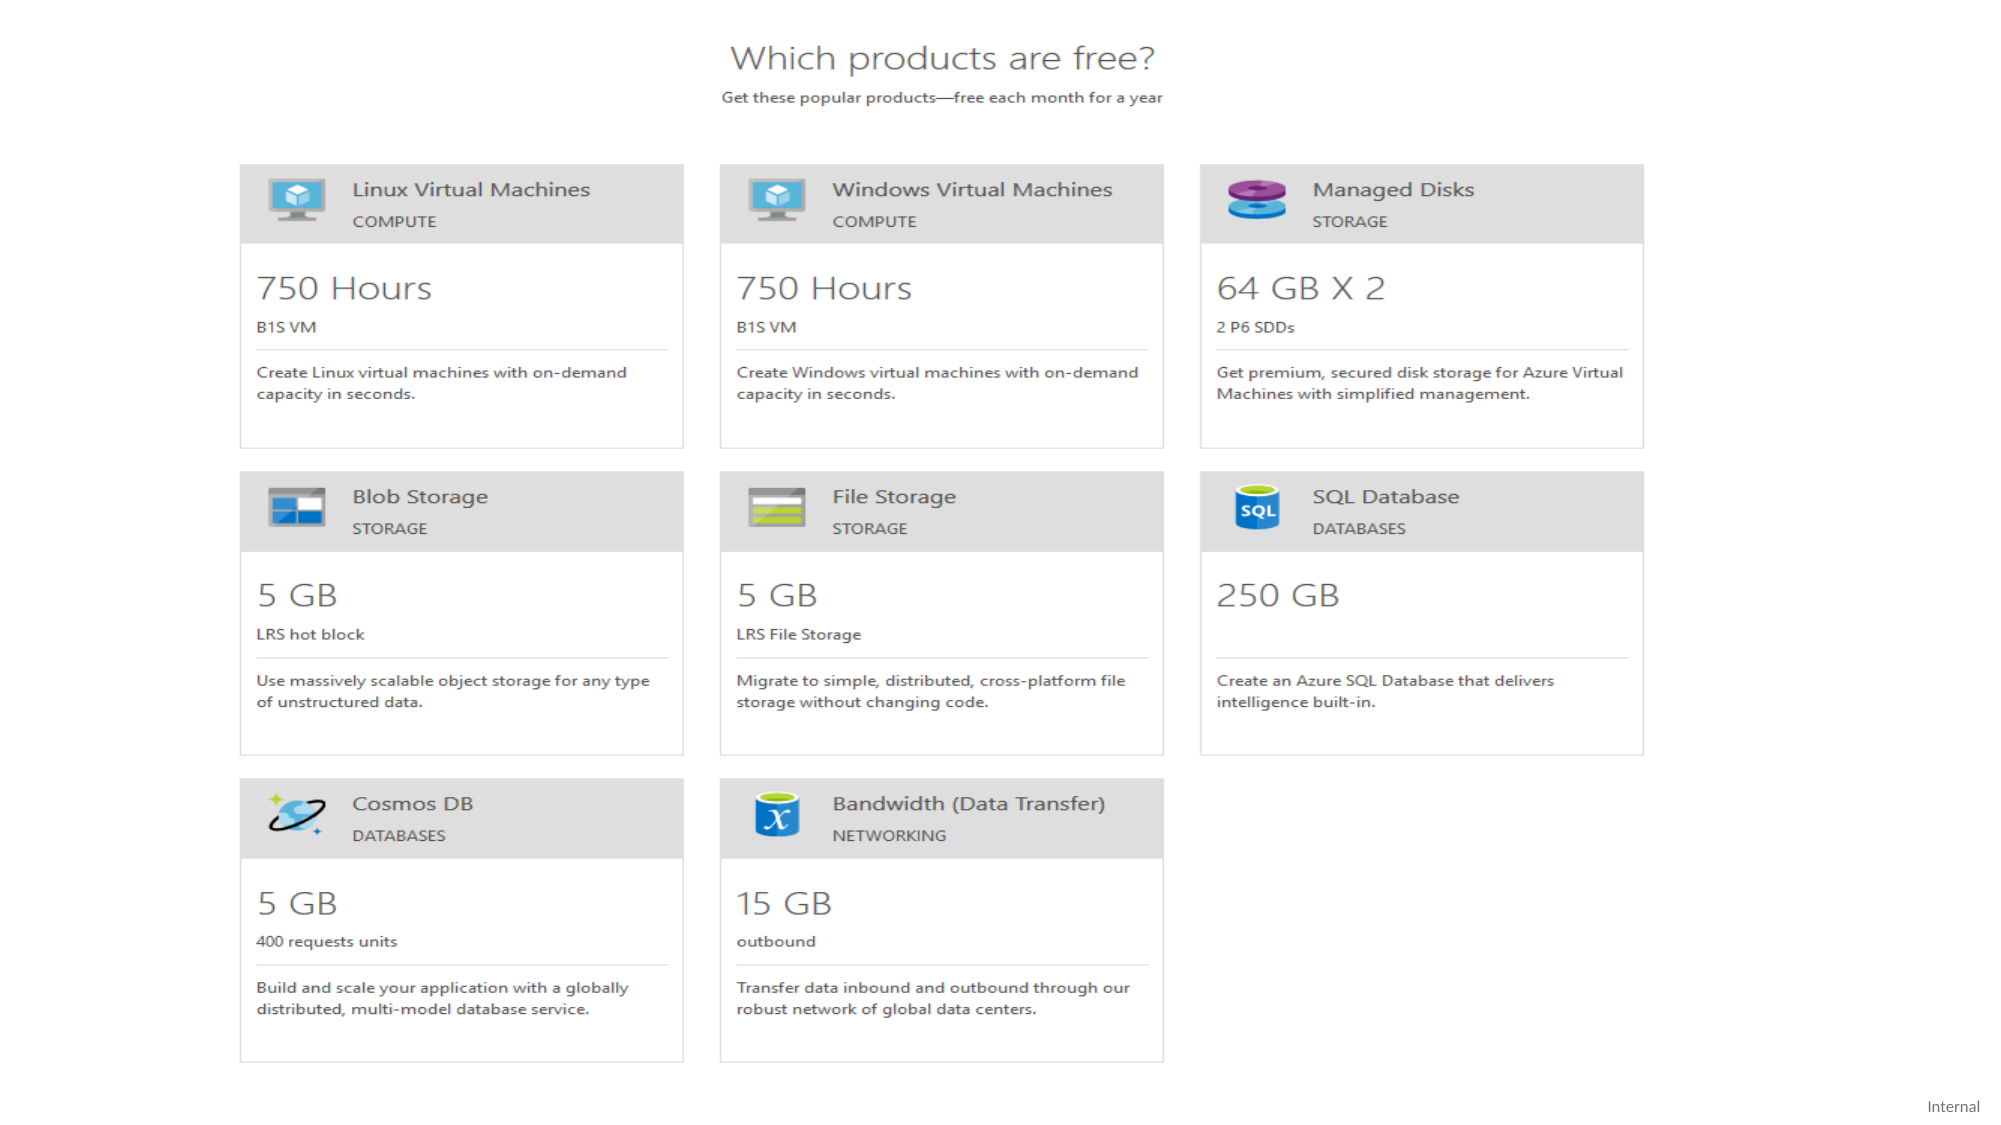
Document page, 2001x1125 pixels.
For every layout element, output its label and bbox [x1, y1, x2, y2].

picture [108, 28, 1952, 1083]
